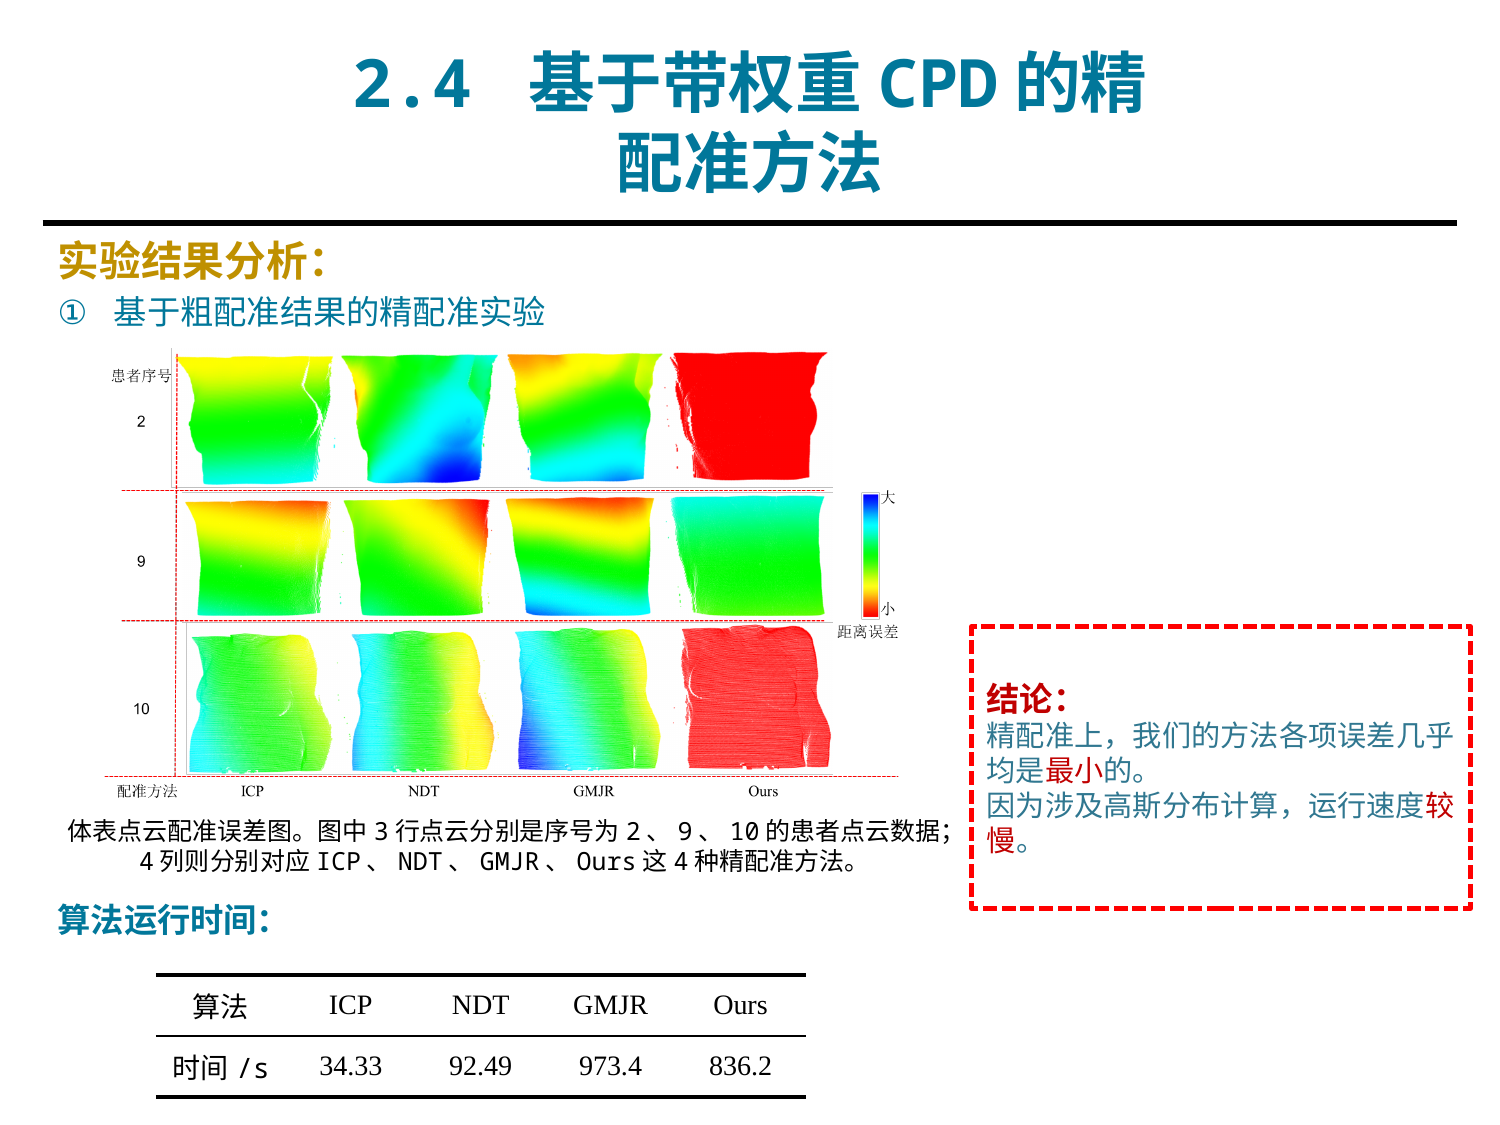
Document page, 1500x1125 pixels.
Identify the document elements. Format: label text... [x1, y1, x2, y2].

text_box 体表点云配准误差图。图中3行点云分别是序号为2、9、10的患者点云数据；4列则分别对应ICP、NDT、GMJR、Ours这4种精配准方法。 [50, 808, 959, 883]
text_box 实验结果分析： 基于粗配准结果的精配准实验 [42, 227, 1434, 349]
table_header ICP [286, 977, 416, 1035]
text_box 结论： 精配准上，我们的方法各项误差几乎均是最小的。 因为涉及高斯分布计算，运行速度较慢。 [971, 626, 1471, 909]
text_box 2.4 基于带权重CPD的精配准方法 [320, 33, 1180, 209]
picture [101, 348, 908, 809]
table_header NDT [416, 977, 546, 1035]
table_header Ours [676, 977, 806, 1035]
table_cell 92.49 [416, 1037, 546, 1095]
table_cell 时间/s [156, 1037, 286, 1095]
table_cell 34.33 [286, 1037, 416, 1095]
table_cell 836.2 [676, 1037, 806, 1095]
table_header GMJR [546, 977, 676, 1035]
text_box 算法运行时间： [42, 891, 1066, 955]
table_cell 973.4 [546, 1037, 676, 1095]
table_header 算法 [156, 977, 286, 1035]
